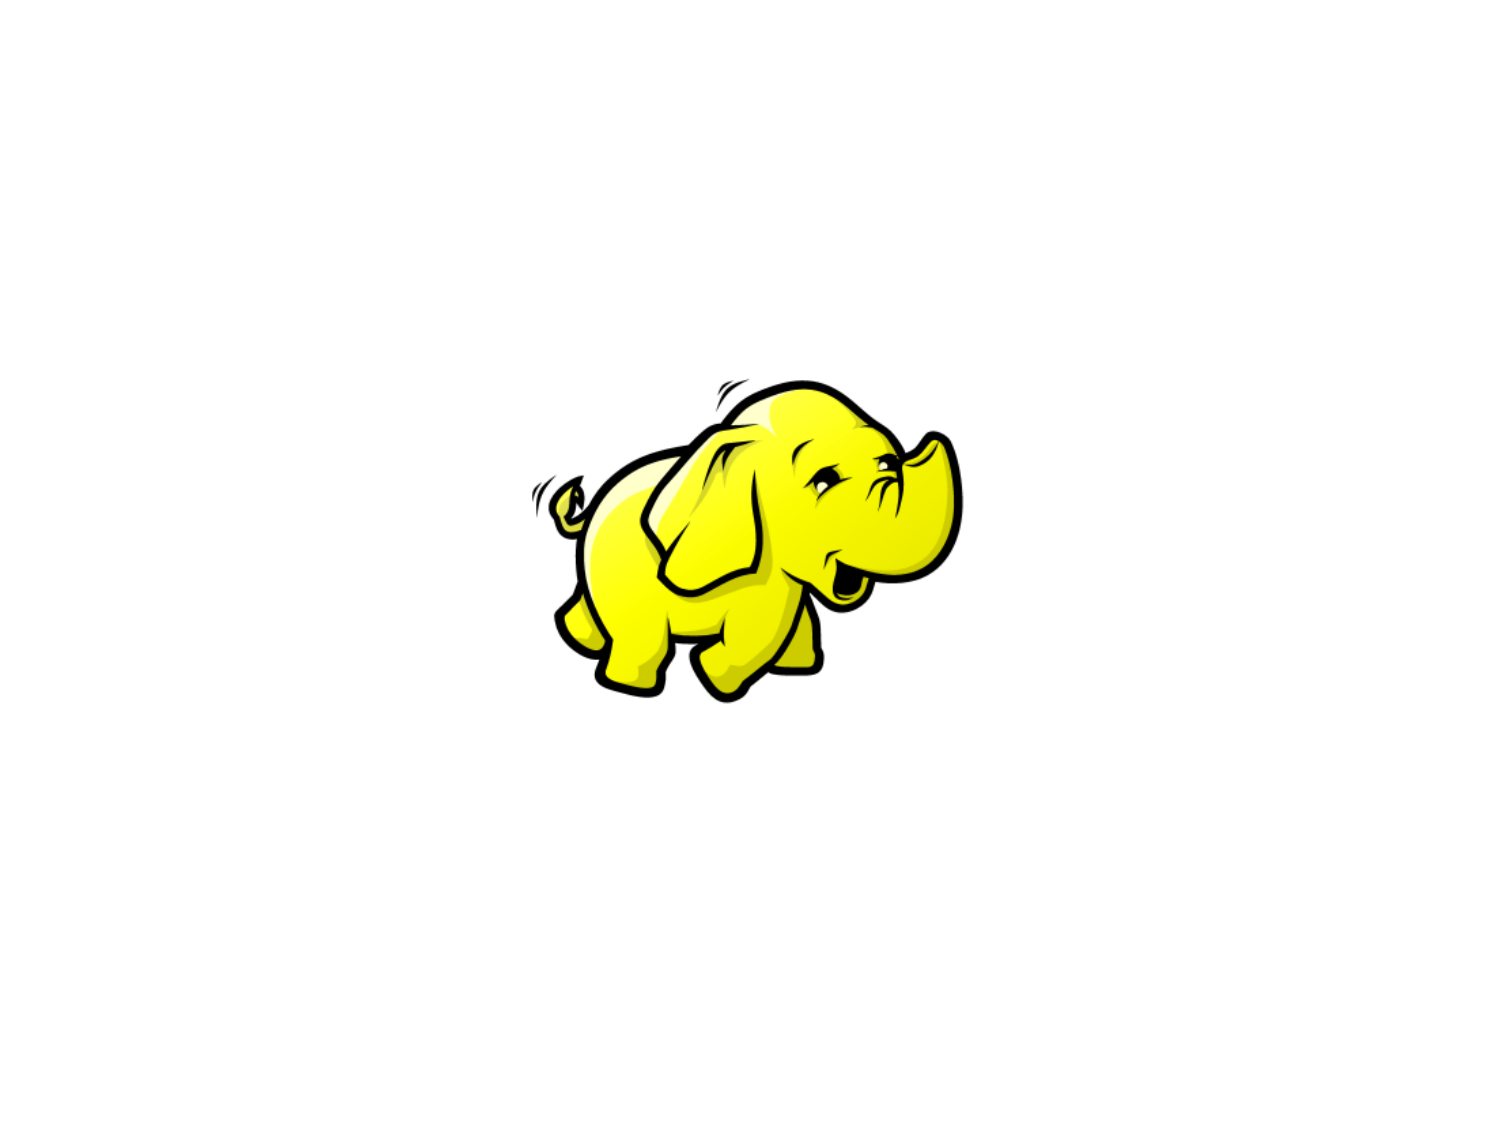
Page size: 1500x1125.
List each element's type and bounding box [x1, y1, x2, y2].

picture [478, 349, 1022, 739]
